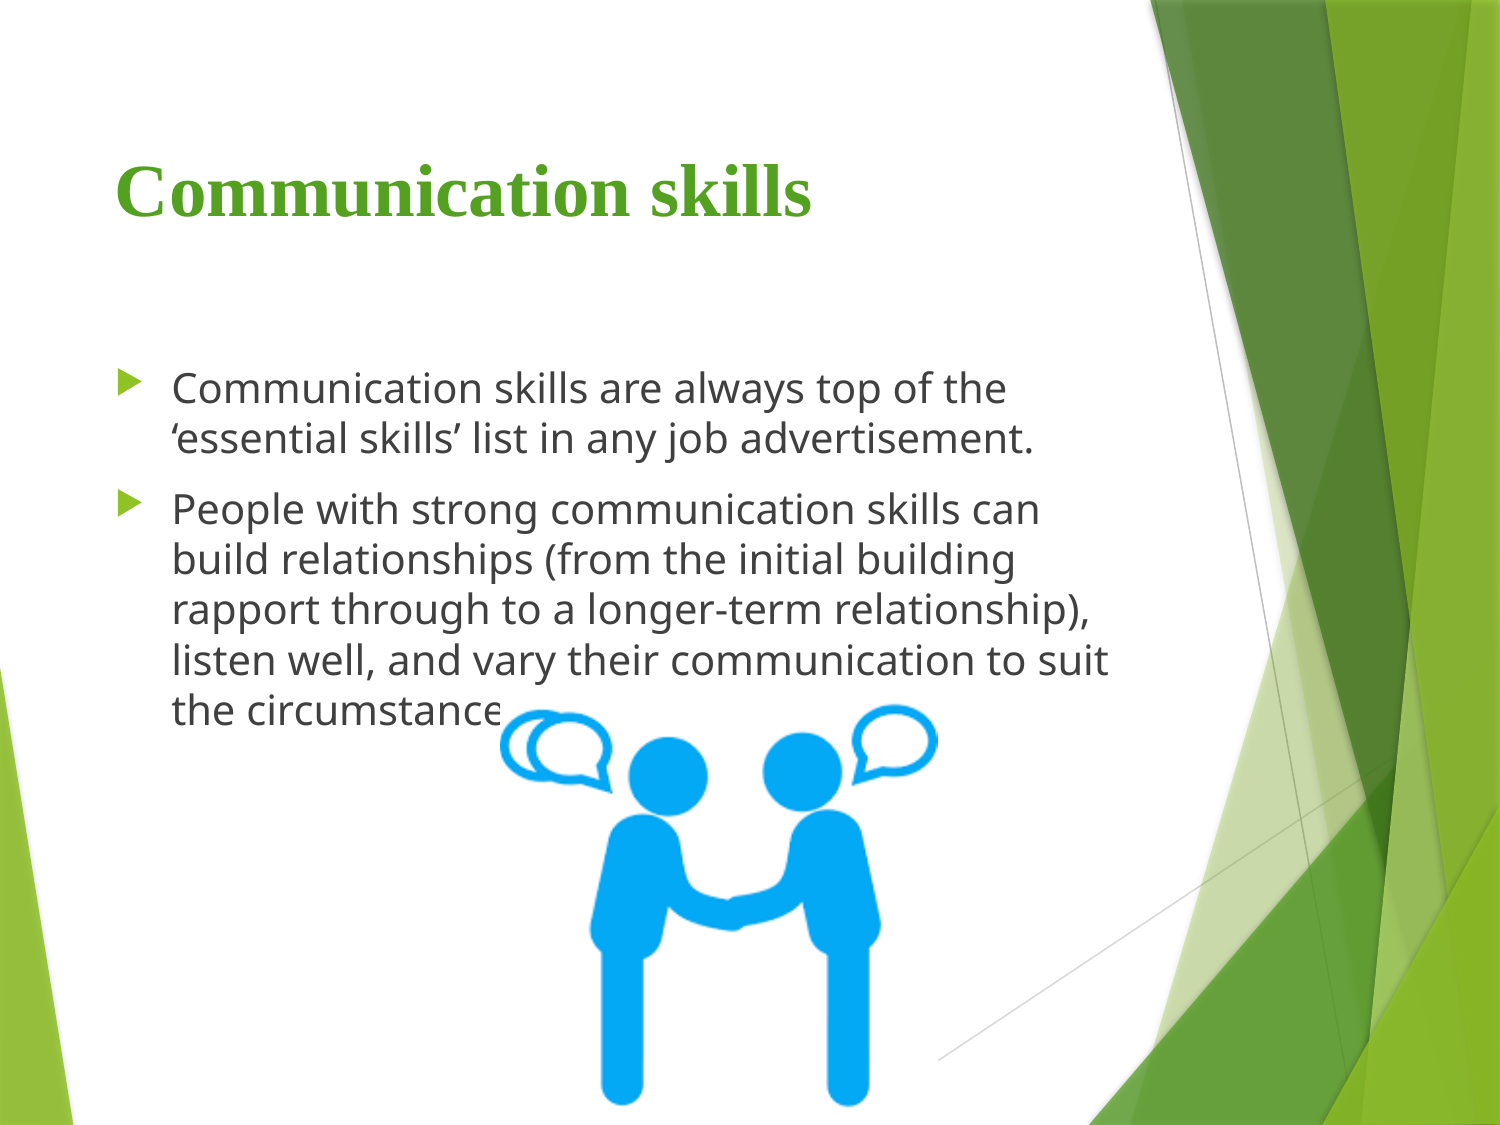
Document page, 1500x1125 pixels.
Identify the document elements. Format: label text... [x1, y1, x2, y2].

list Communication skills are always top of the ‘essential skills’ list in any job advertisement. People with strong communication skills can build relationships (from the initial building rapport through to a longer-term relationship), listen well, and vary their communication to suit the circumstances. [99, 354, 1142, 992]
picture [535, 722, 603, 780]
picture [499, 686, 938, 1125]
title Communication skills [99, 133, 1142, 259]
picture [861, 714, 929, 772]
picture [508, 718, 544, 772]
